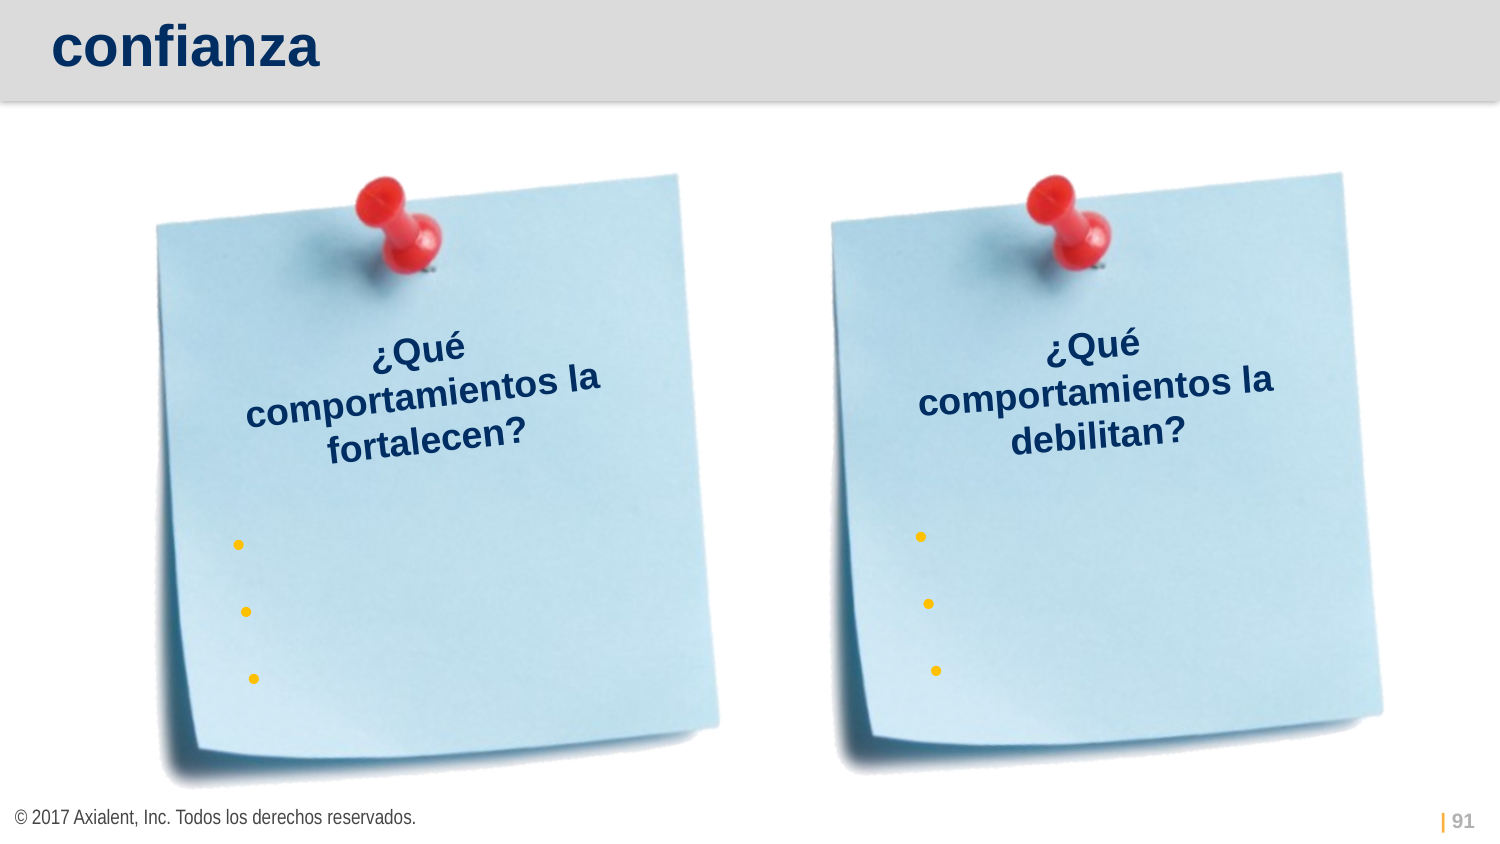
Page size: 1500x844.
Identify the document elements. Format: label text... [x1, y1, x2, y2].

slide_number | 91 [1445, 799, 1491, 833]
footer © 2017 Axialent, Inc. Todos los derechos reservados. [0, 796, 109, 844]
picture [64, 91, 1498, 844]
text_box [0, 0, 1500, 101]
text_box confianza [51, 8, 1105, 79]
